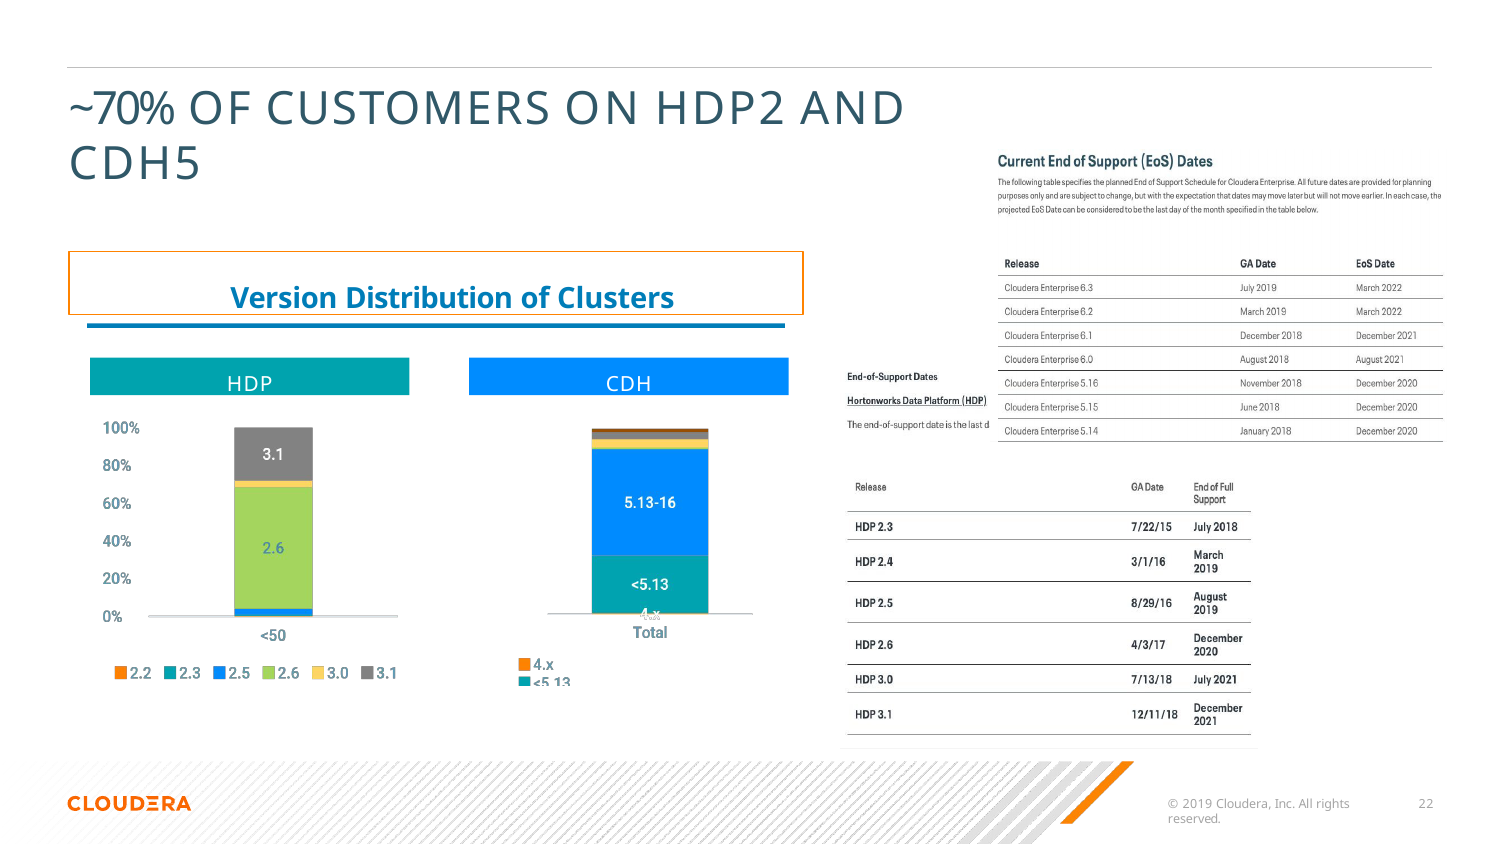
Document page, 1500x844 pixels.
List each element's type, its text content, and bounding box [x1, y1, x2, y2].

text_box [0, 761, 1134, 844]
picture [468, 409, 789, 686]
picture [84, 409, 415, 700]
text_box HDP [90, 357, 410, 396]
text_box Version Distribution of Clusters [68, 251, 804, 315]
title ~70% OF CUSTOMERS ON HDP2 AND CDH5 [66, 76, 998, 220]
text_box CDH [469, 357, 789, 396]
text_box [83, 264, 789, 328]
text_box © 2019 Cloudera, Inc. All rights reserved. [1165, 795, 1396, 827]
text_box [839, 149, 1447, 750]
slide_number 21 [1412, 795, 1441, 844]
